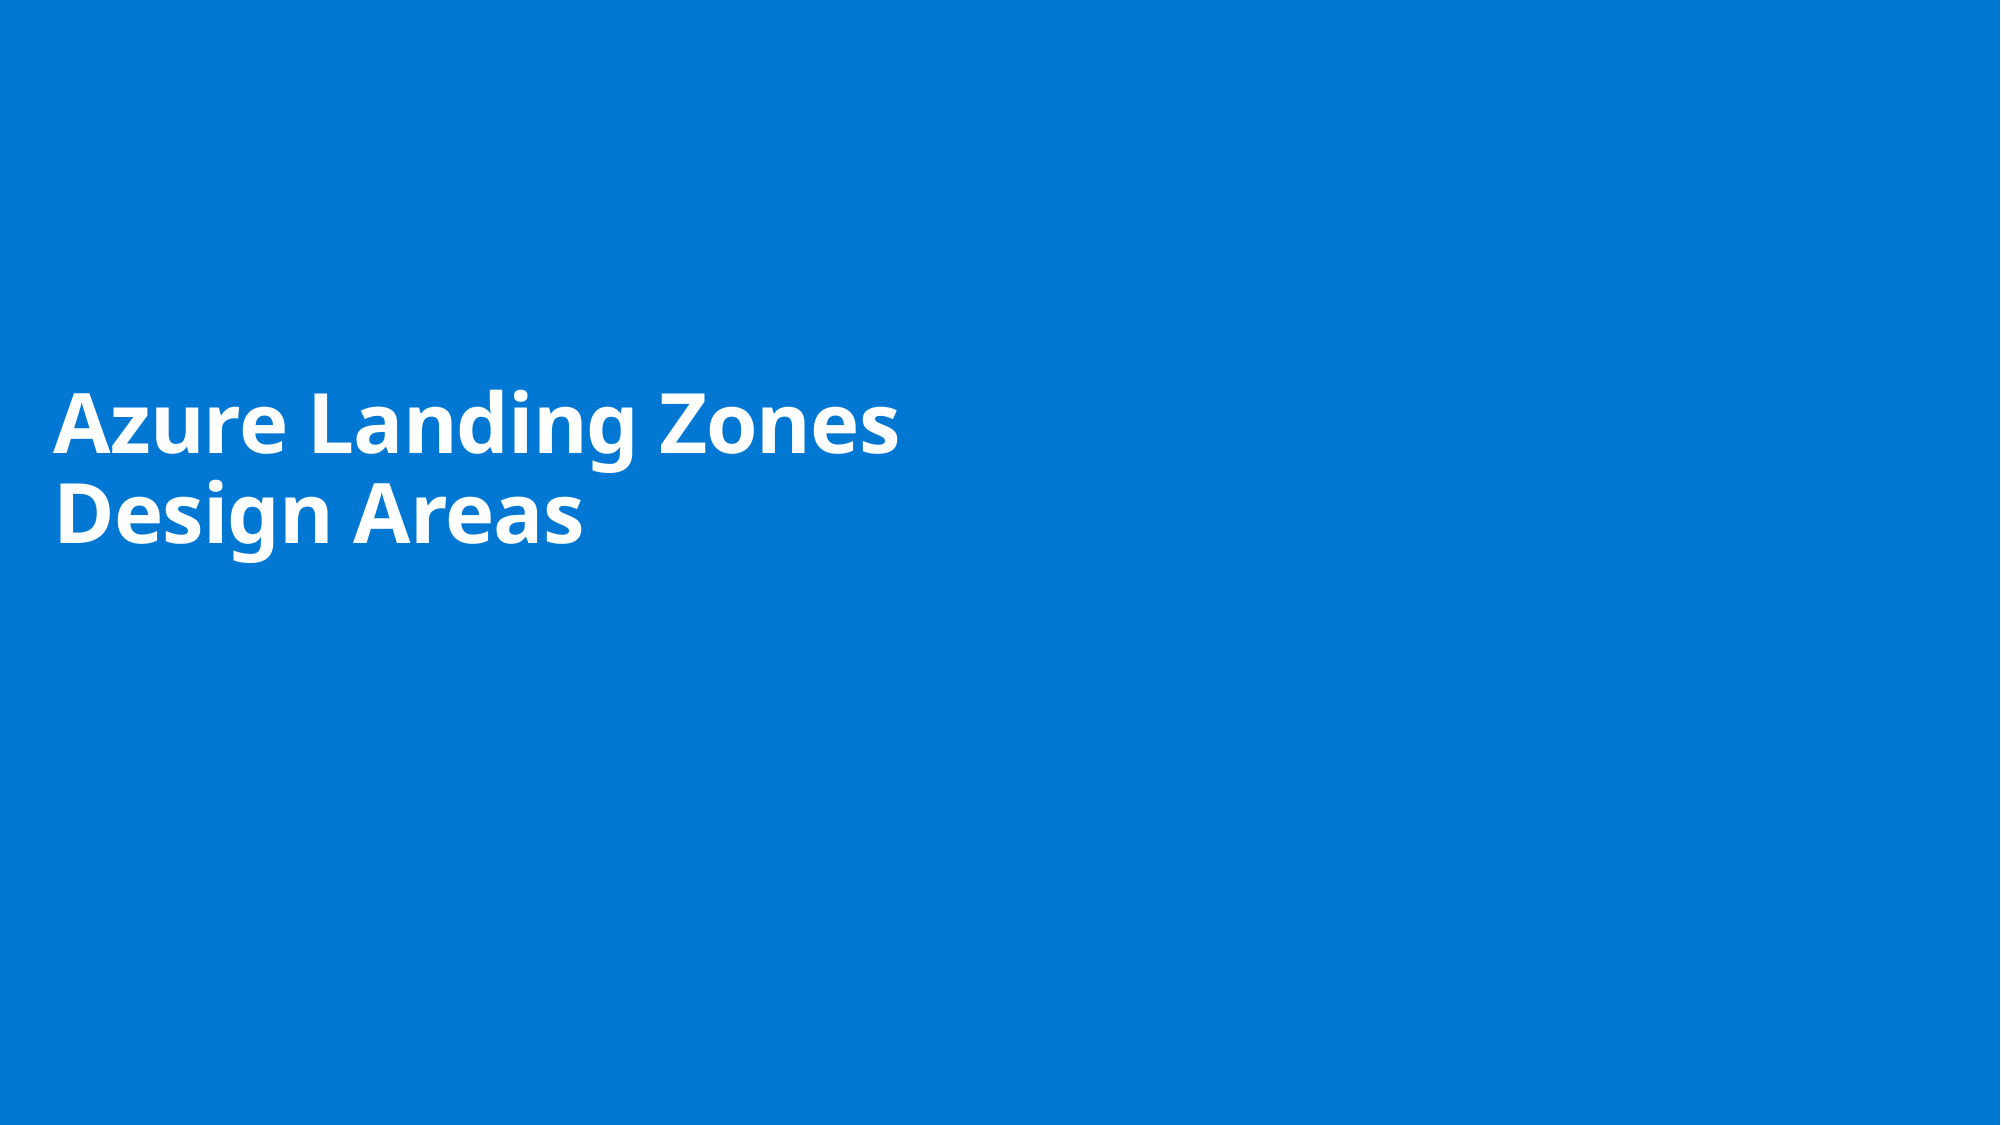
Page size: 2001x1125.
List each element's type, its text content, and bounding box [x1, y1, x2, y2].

title Azure Landing Zones Design Areas [53, 381, 1277, 965]
